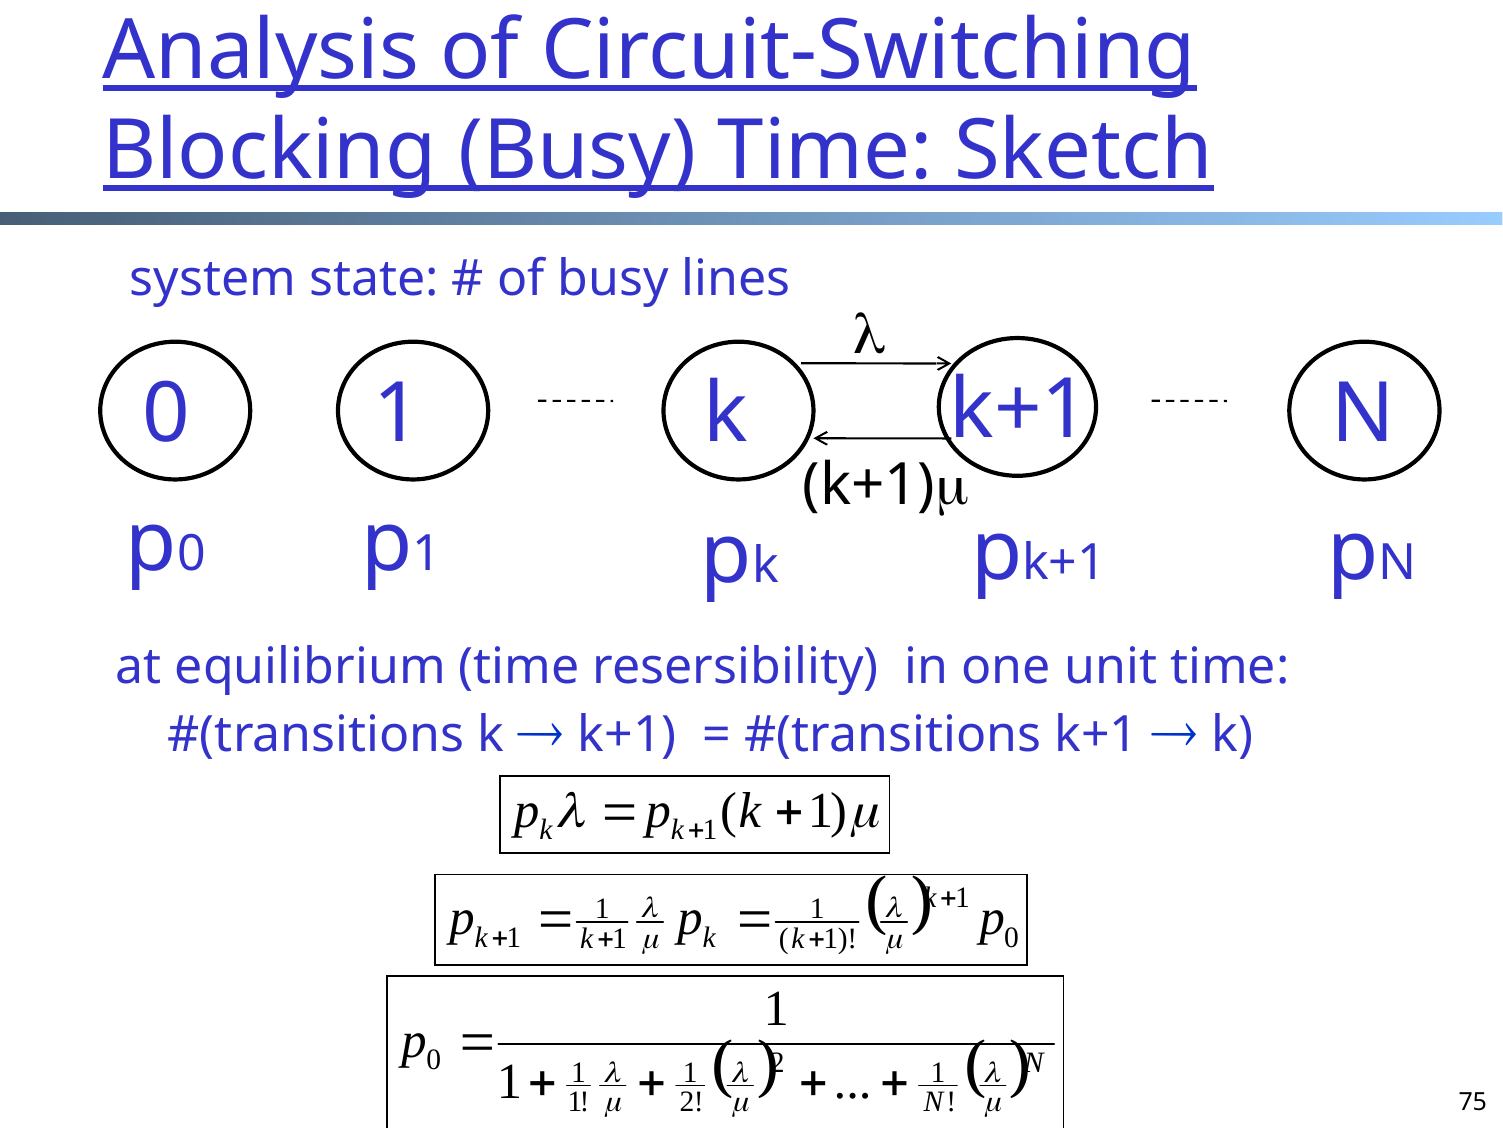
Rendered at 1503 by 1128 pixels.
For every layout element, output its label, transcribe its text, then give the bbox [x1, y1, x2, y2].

text_box k+1 [934, 346, 1105, 462]
text_box pN [1312, 488, 1432, 604]
text_box p1 [346, 487, 457, 595]
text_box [500, 776, 889, 853]
text_box pk+1 [956, 488, 1122, 604]
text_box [337, 341, 489, 480]
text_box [99, 341, 251, 480]
text_box system state: # of busy lines [114, 237, 807, 313]
text_box  [838, 288, 902, 361]
text_box at equilibrium (time resersibility) in one unit time: #(transitions k  k+1) = #(transitions k+1  k) [100, 626, 1332, 771]
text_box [1289, 341, 1440, 480]
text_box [663, 341, 814, 480]
text_box [980, 338, 1055, 346]
title Analysis of Circuit-Switching Blocking (Busy) Time: Sketch [87, 1, 1365, 190]
text_box [984, 462, 1065, 476]
text_box p0 [110, 487, 221, 595]
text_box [387, 976, 1063, 1128]
slide_number 75 [1151, 1051, 1503, 1128]
text_box pk [685, 491, 794, 607]
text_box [435, 875, 1027, 965]
text_box (k+1) [787, 438, 984, 524]
